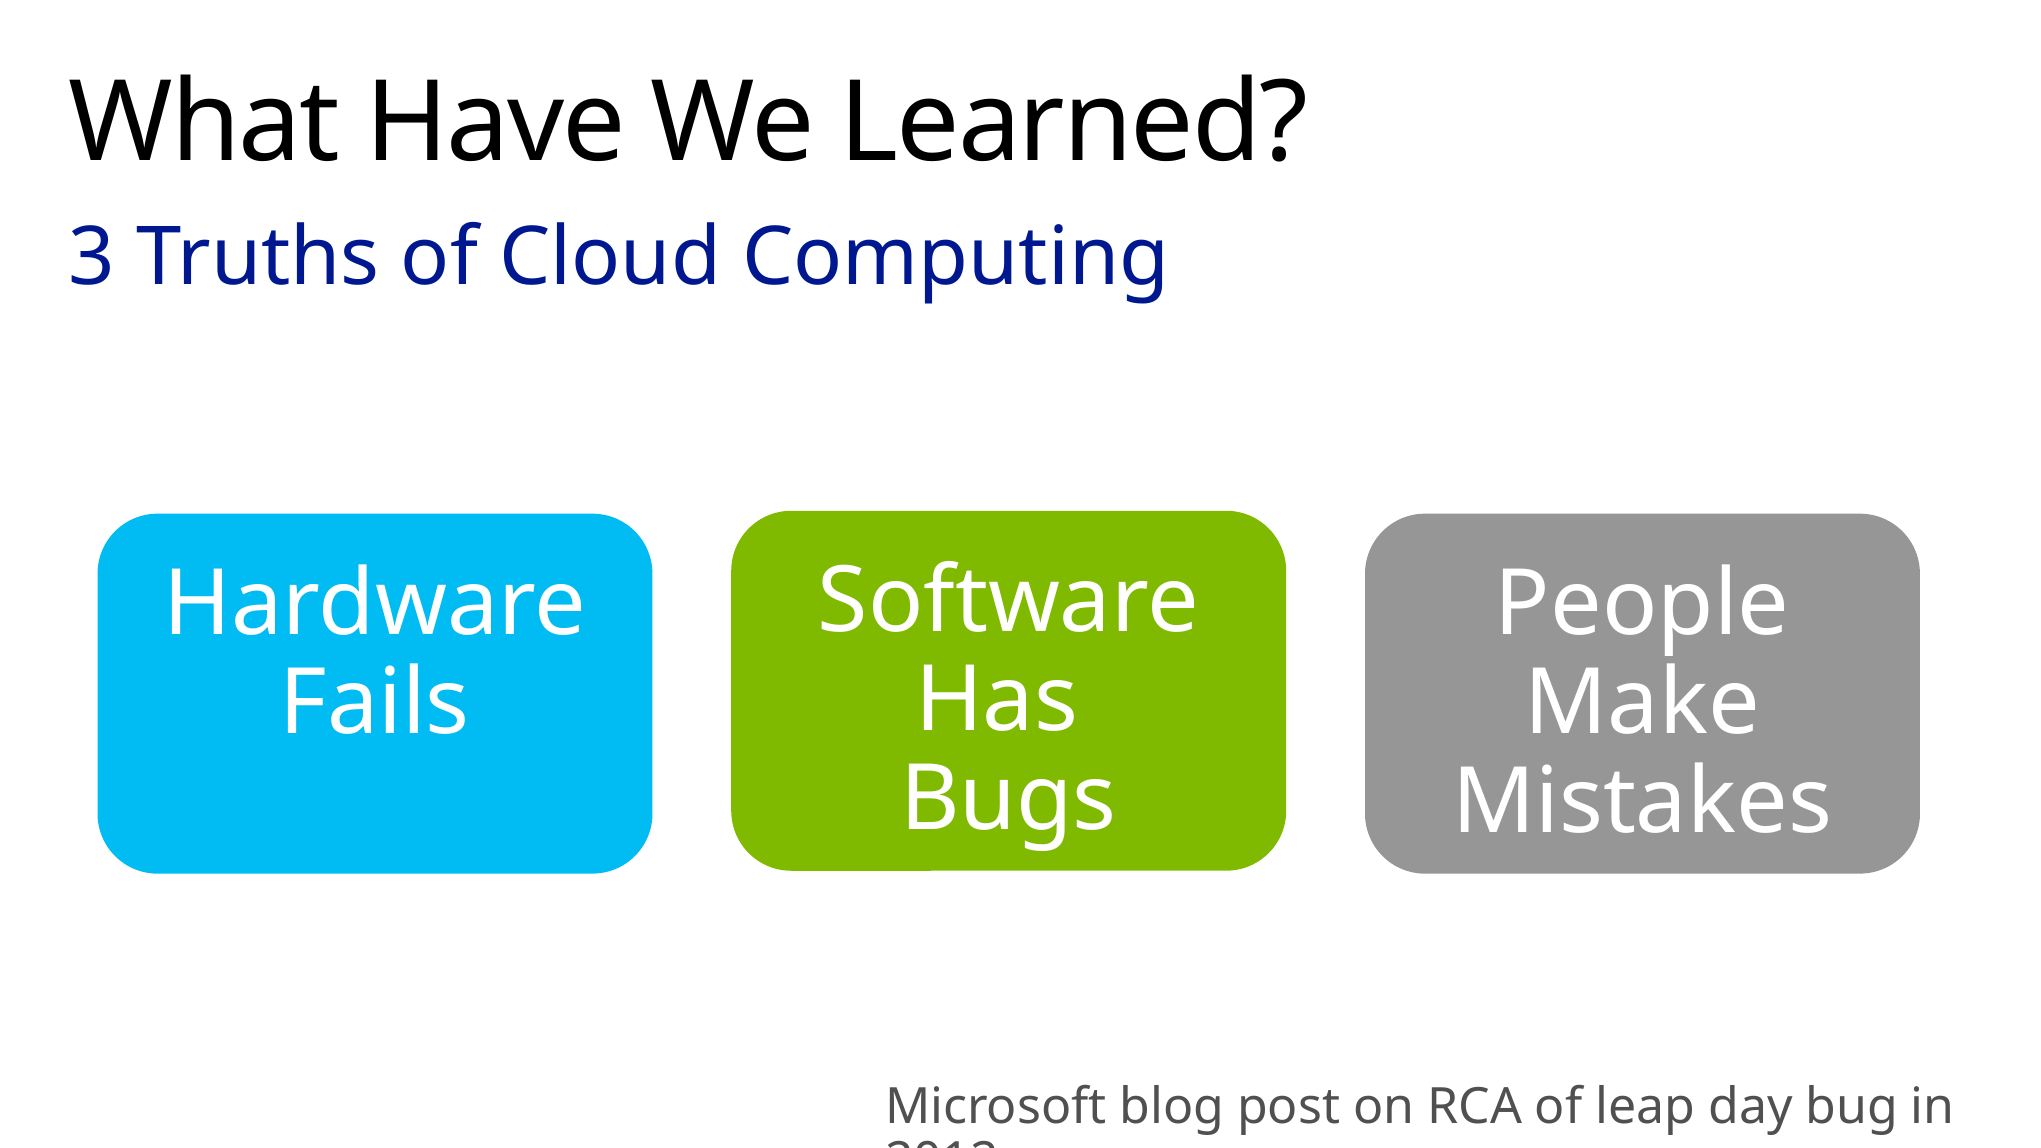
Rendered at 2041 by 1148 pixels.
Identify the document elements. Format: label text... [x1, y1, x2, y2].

title What Have We Learned? [45, 48, 1996, 198]
list 3 Truths of Cloud Computing [45, 198, 1996, 318]
text_box Hardware Fails [96, 512, 654, 875]
text_box People Make Mistakes [1364, 512, 1921, 875]
text_box Microsoft blog post on RCA of leap day bug in 2012 [855, 1056, 2041, 1148]
text_box Software Has Bugs [730, 510, 1287, 872]
